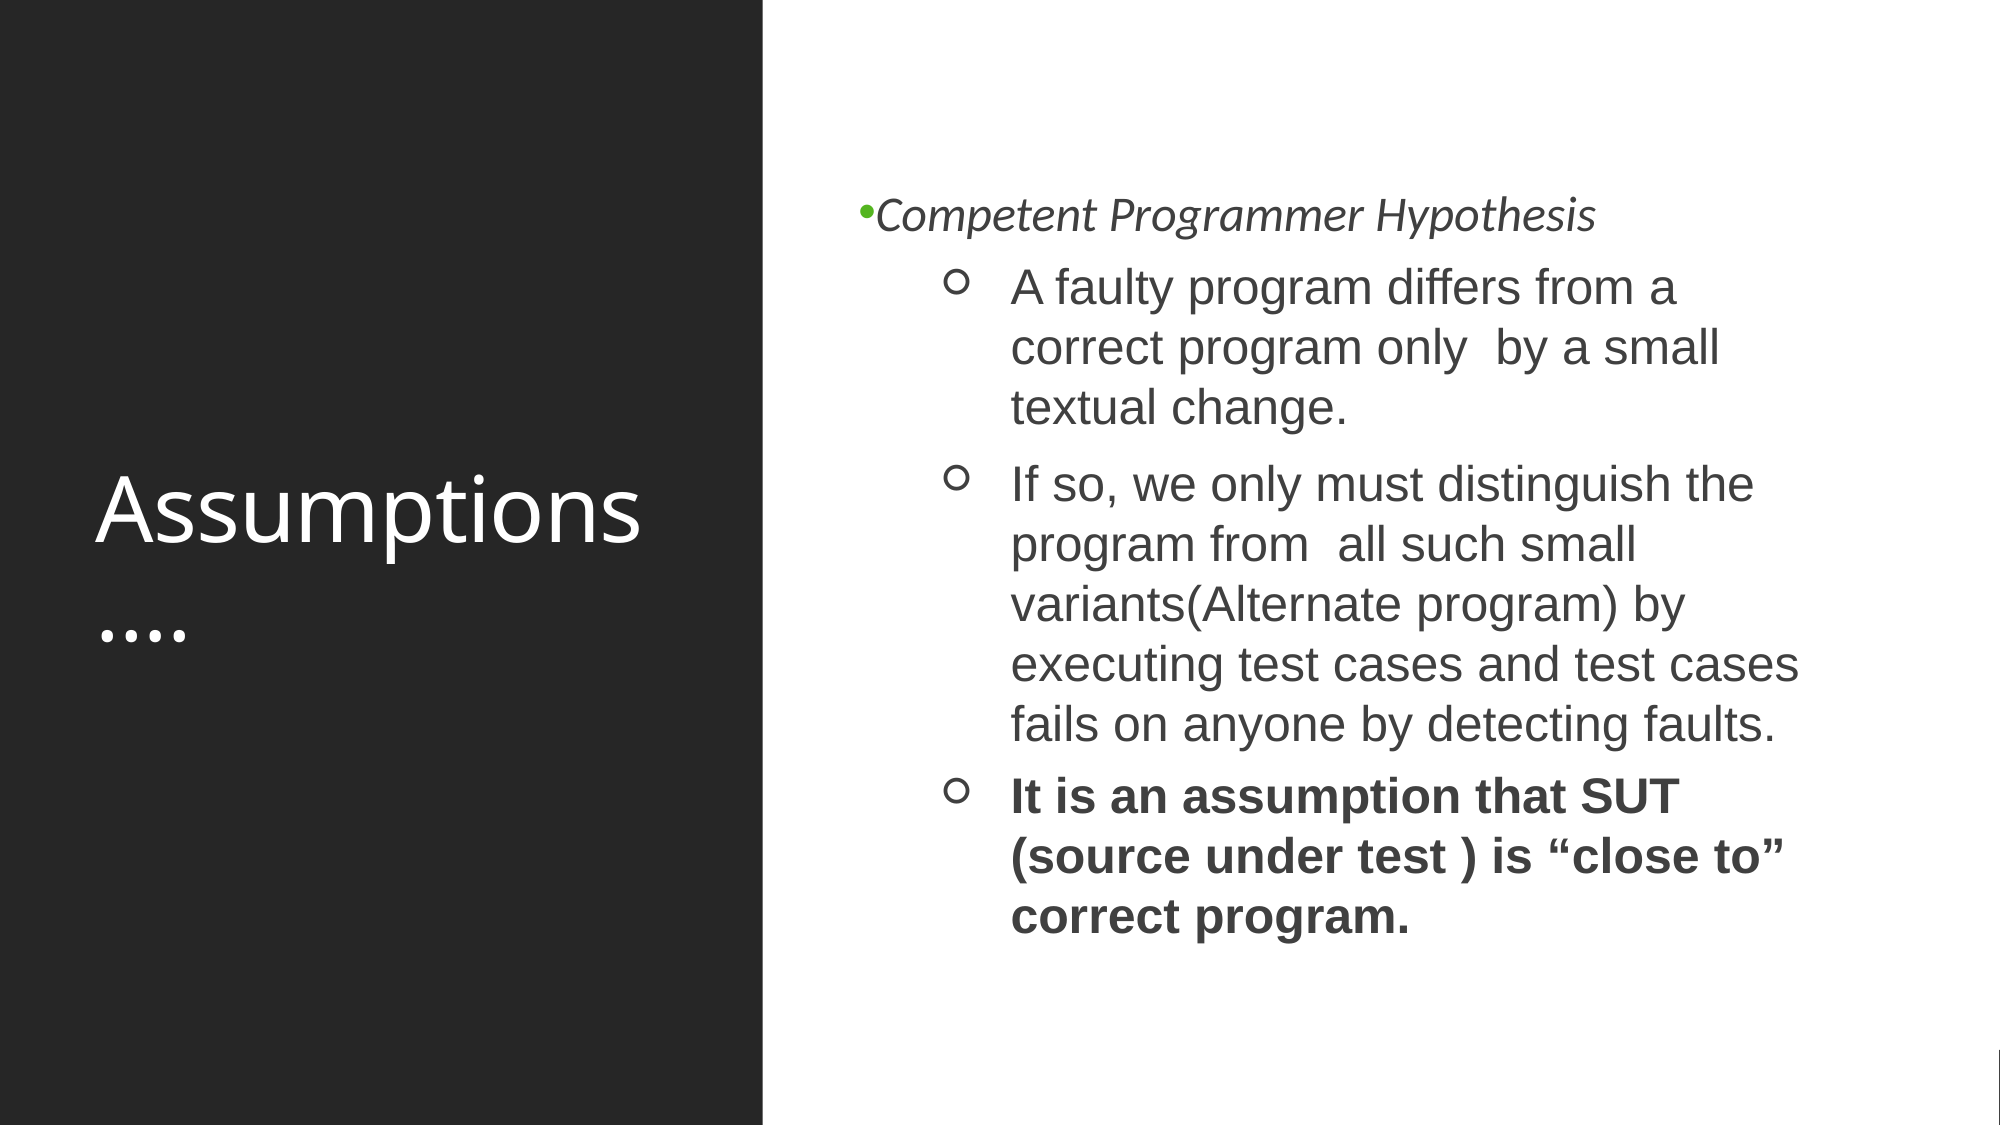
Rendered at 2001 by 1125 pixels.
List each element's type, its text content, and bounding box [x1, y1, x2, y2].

list Competent Programmer Hypothesis A faulty program differs from a correct program only by a small textual change. If so, we only must distinguish the program from all such small variants(Alternate program) by executing test cases and test cases fails on anyone by detecting faults. It is an assumption that SUT (source under test ) is “close to” correct program. [858, 99, 1830, 1026]
text_box [764, 0, 2000, 1125]
text_box [0, 0, 764, 1125]
title Assumptions …. [80, 99, 679, 1026]
